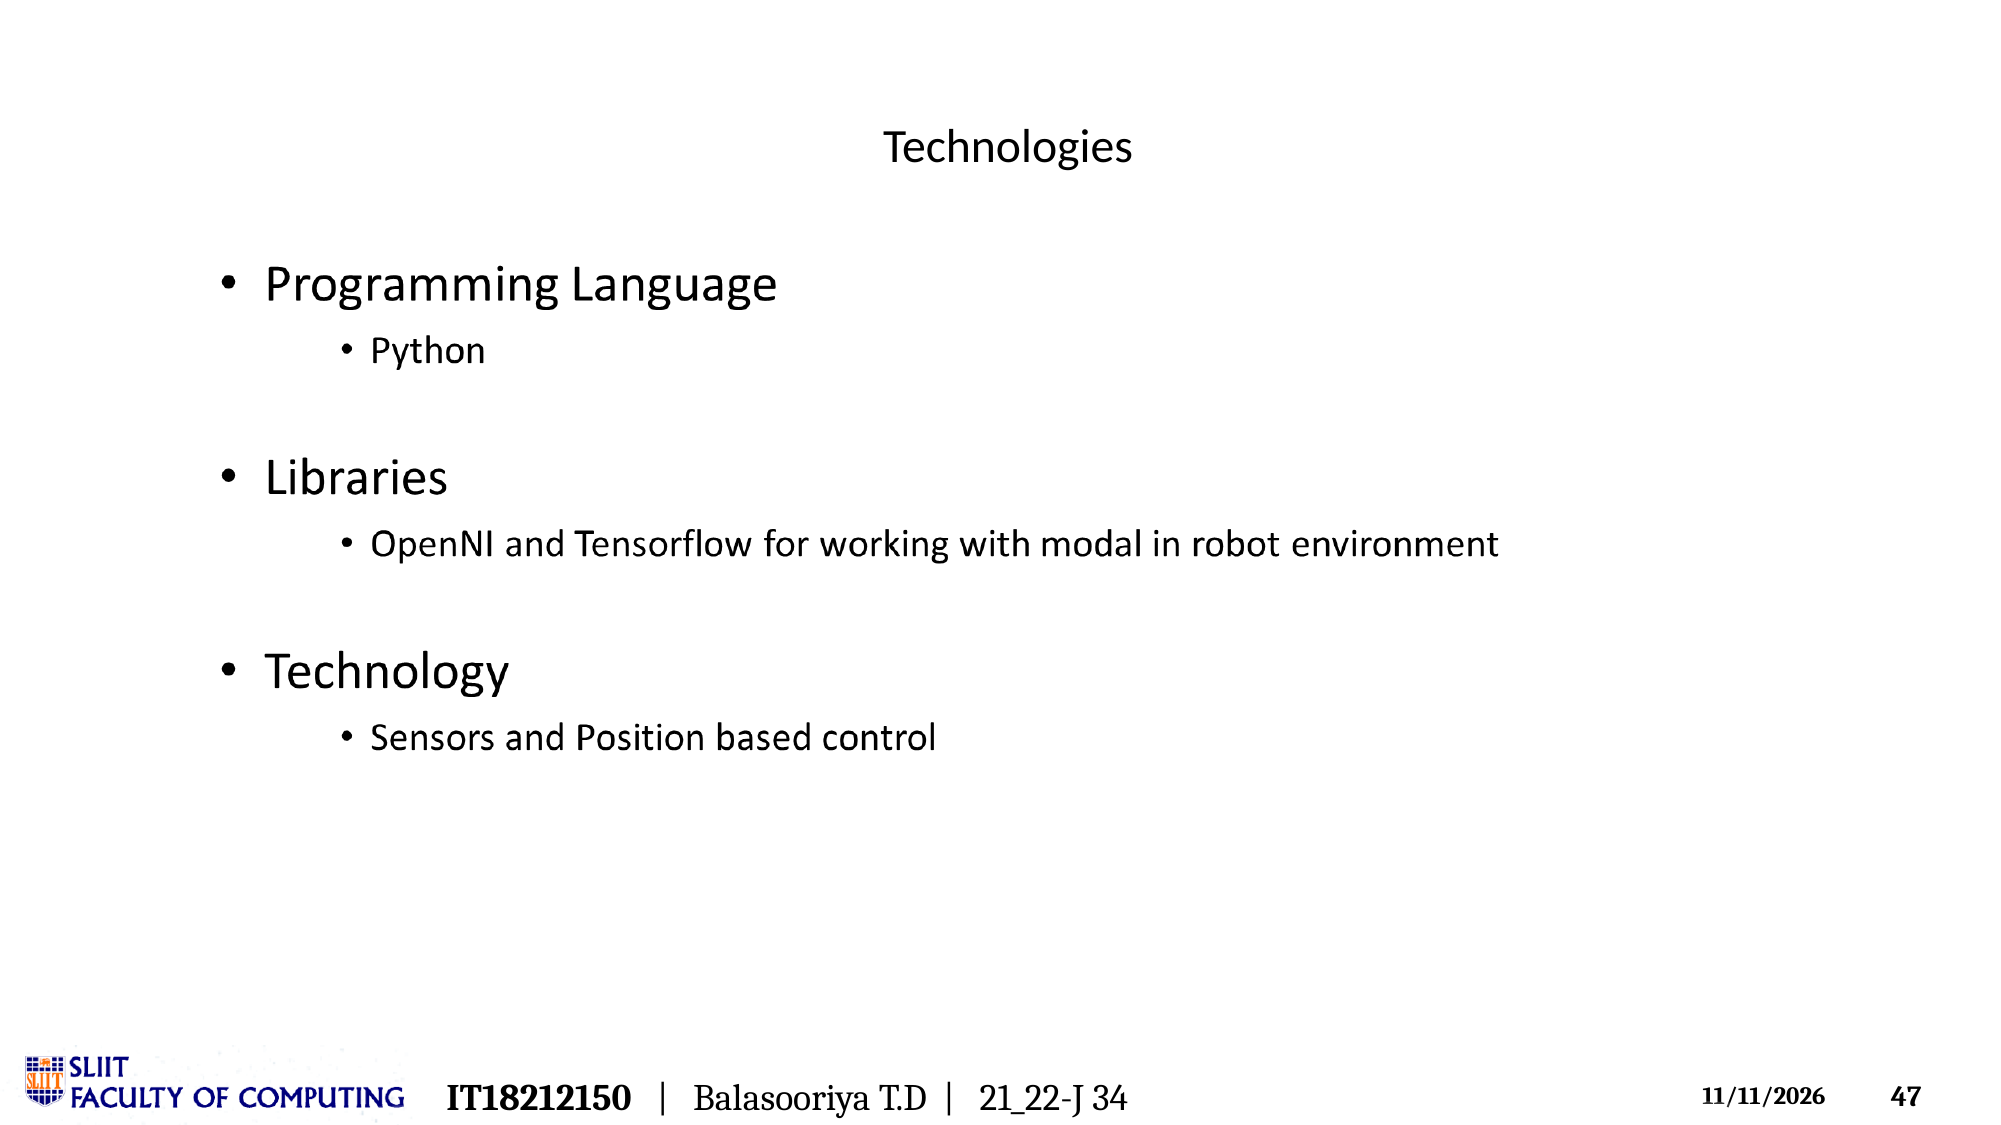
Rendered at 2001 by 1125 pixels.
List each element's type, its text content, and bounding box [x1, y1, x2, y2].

picture [0, 1045, 413, 1124]
picture [187, 234, 1748, 931]
title Technologies [50, 50, 1967, 180]
